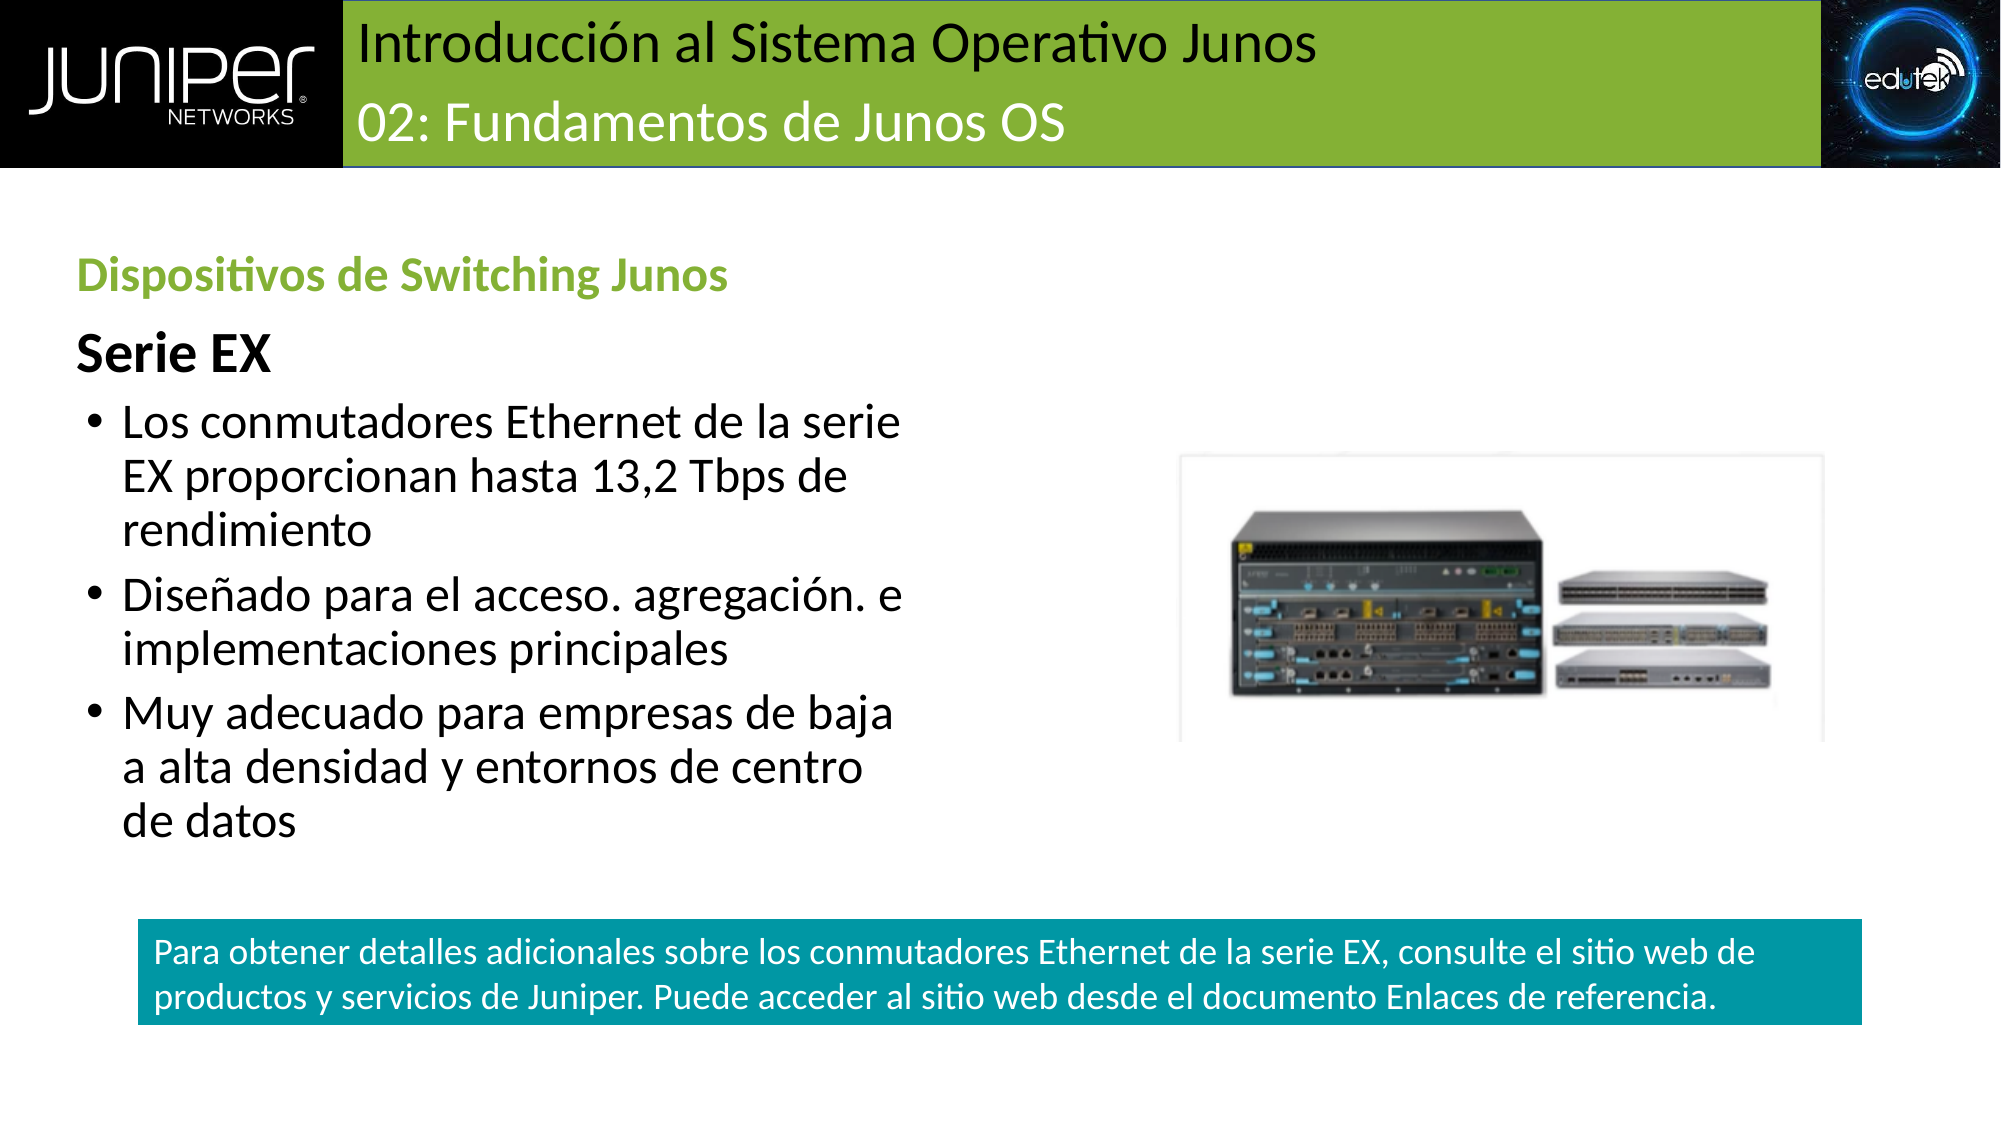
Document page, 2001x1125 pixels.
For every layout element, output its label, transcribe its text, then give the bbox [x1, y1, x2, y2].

picture [1821, 0, 2001, 168]
title Introducción al Sistema Operativo Junos [342, 3, 2000, 84]
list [1176, 451, 1825, 742]
list 02: Fundamentos de Junos OS [342, 83, 1606, 168]
list Dispositivos de Switching Junos Serie EX Los conmutadores Ethernet de la serie EX proporcionan hasta 13,2 Tbps de rendimiento Diseñado para el acceso. agregación. e implementaciones principales Muy adecuado para empresas de baja a alta densidad y entornos de centro de datos [61, 240, 938, 1042]
text_box Para obtener detalles adicionales sobre los conmutadores Ethernet de la serie EX, consulte el sitio web de productos y servicios de Juniper. Puede acceder al sitio web desde el documento Enlaces de referencia. [138, 919, 1862, 1025]
picture [0, 0, 343, 168]
